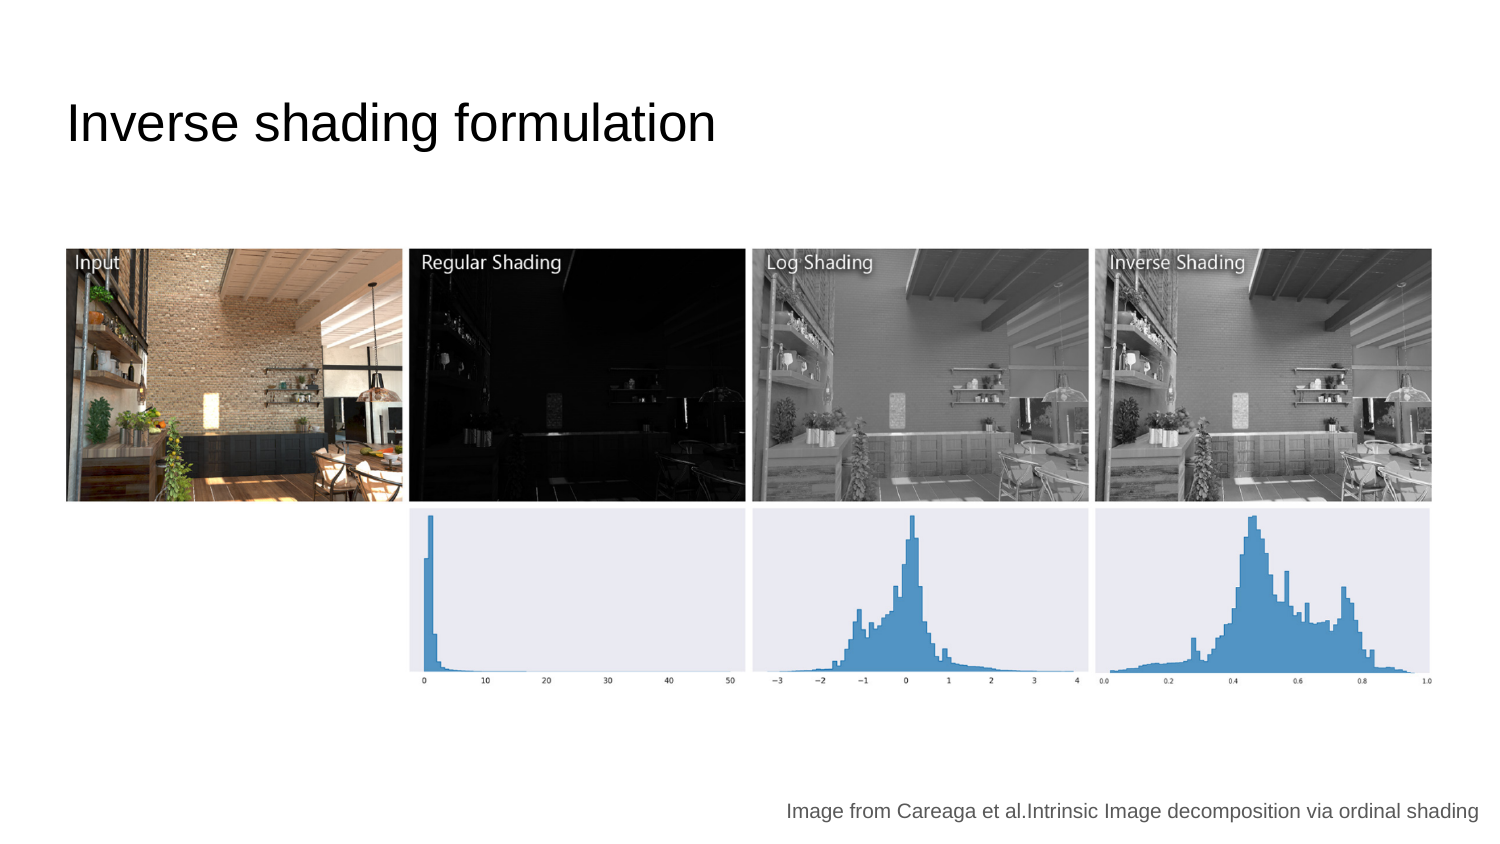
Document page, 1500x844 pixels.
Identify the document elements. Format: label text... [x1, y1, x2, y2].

title Inverse shading formulation [51, 72, 1449, 167]
picture [58, 240, 1442, 699]
text_box Image from Careaga et al.Intrinsic Image decomposition via ordinal shading [583, 782, 1500, 844]
